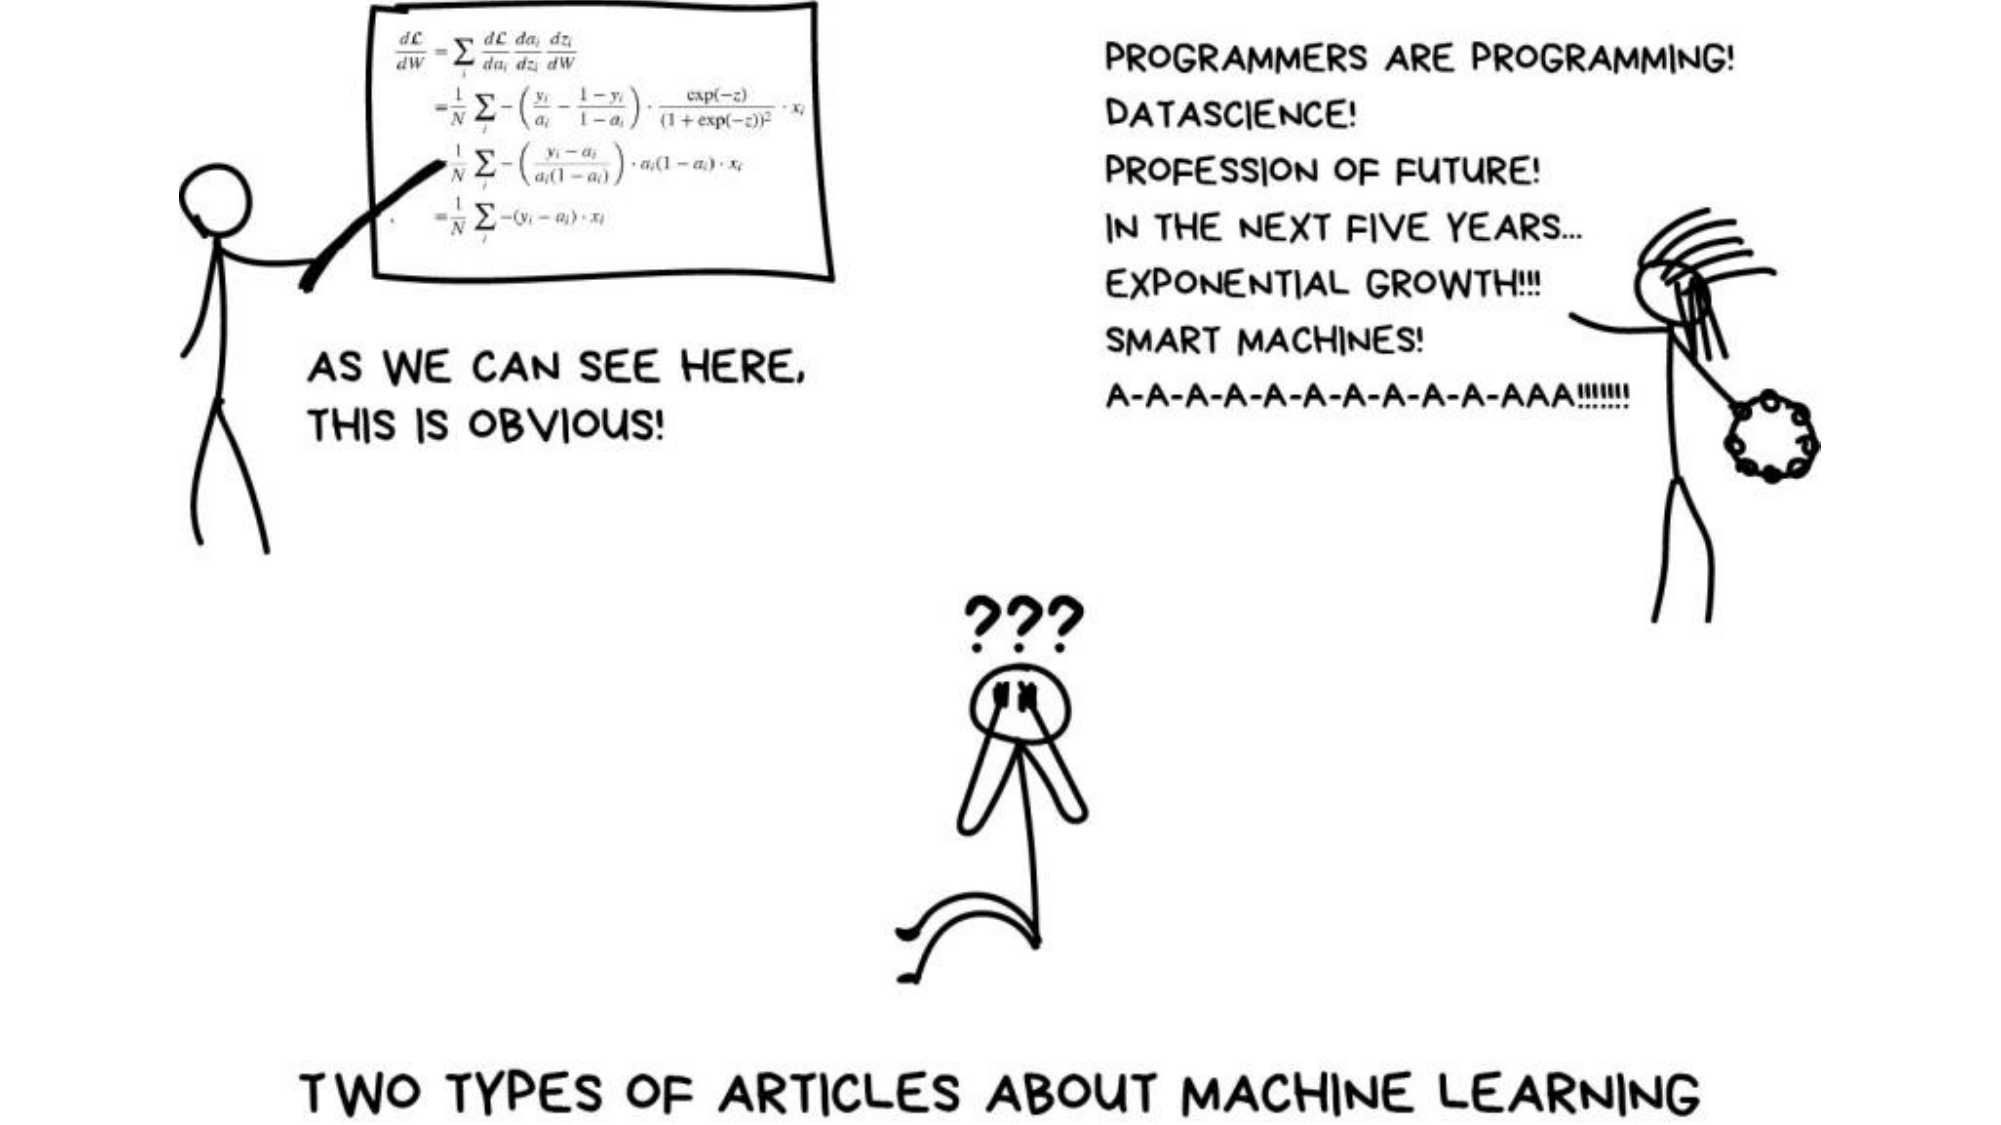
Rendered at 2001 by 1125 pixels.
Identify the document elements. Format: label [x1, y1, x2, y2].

picture [179, 0, 1821, 1125]
